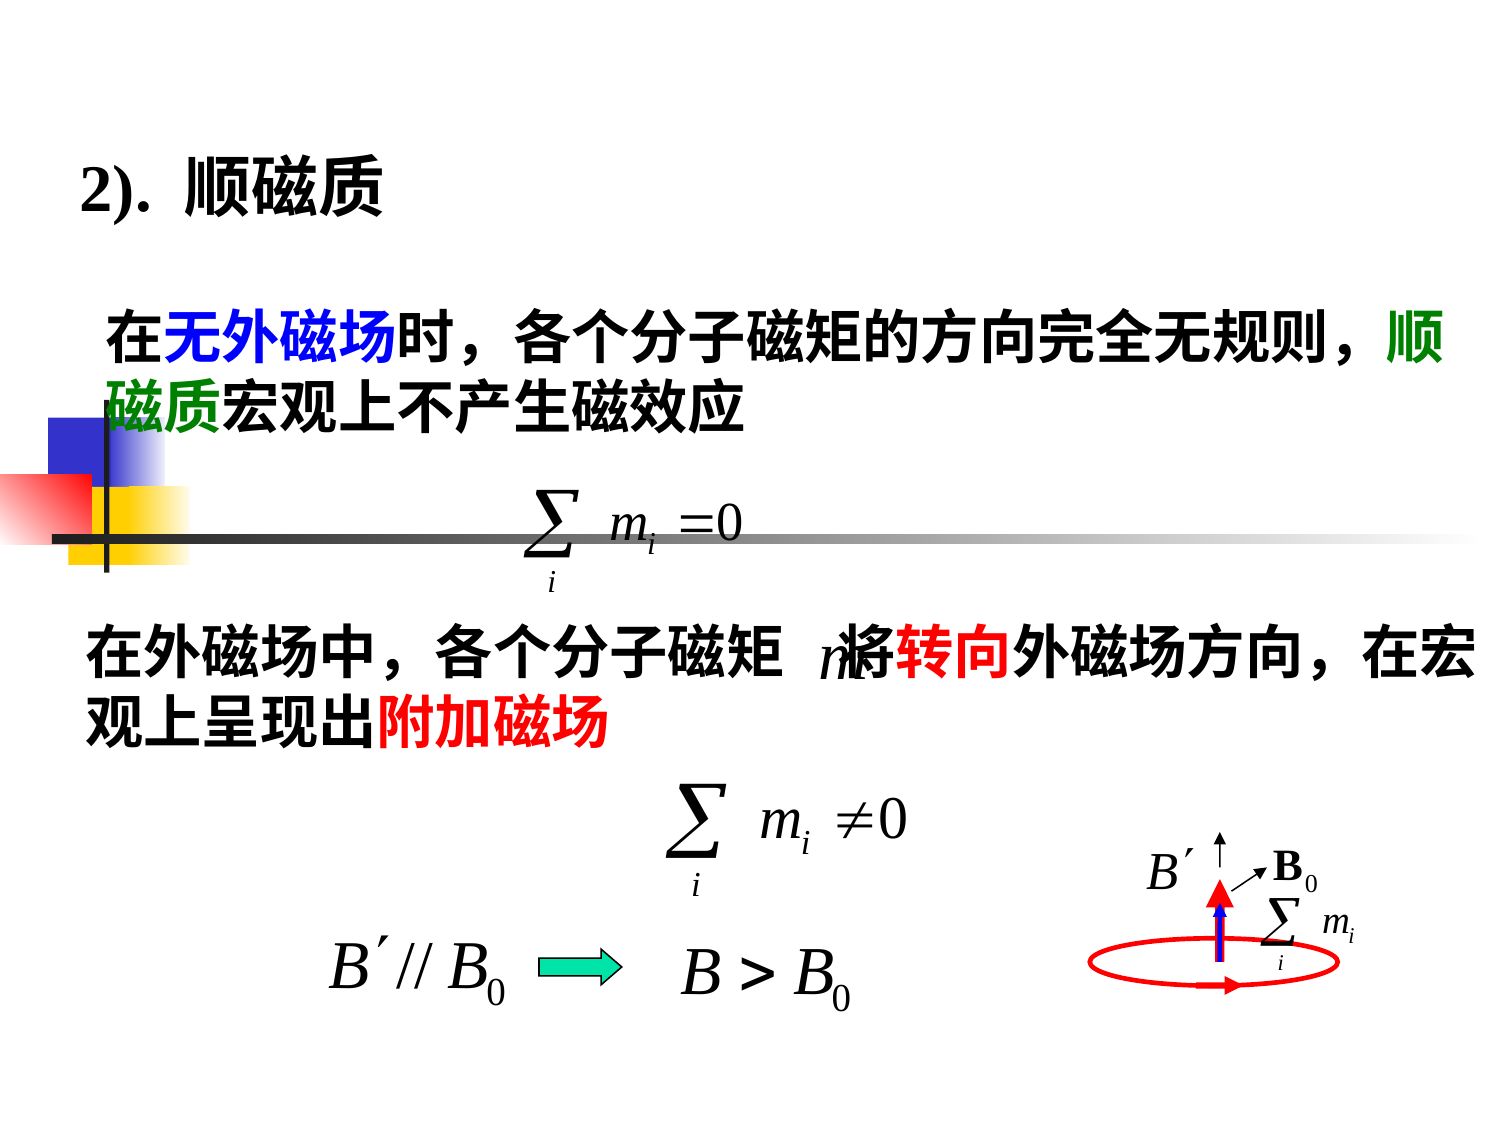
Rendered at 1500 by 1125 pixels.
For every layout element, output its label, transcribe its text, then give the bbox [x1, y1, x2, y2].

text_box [656, 773, 917, 910]
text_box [316, 913, 519, 1023]
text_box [667, 925, 866, 1029]
text_box 在无外磁场时，各个分子磁矩的方向完全无规则，顺磁质宏观上不产生磁效应 [90, 292, 1500, 448]
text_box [1089, 831, 1362, 986]
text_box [515, 480, 753, 605]
title 在外磁场中，各个分子磁矩 将转向外磁场方向，在宏观上呈现出附加磁场 [70, 609, 1500, 763]
text_box 2). 顺磁质 [64, 137, 585, 232]
text_box [538, 949, 622, 985]
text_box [808, 620, 884, 698]
